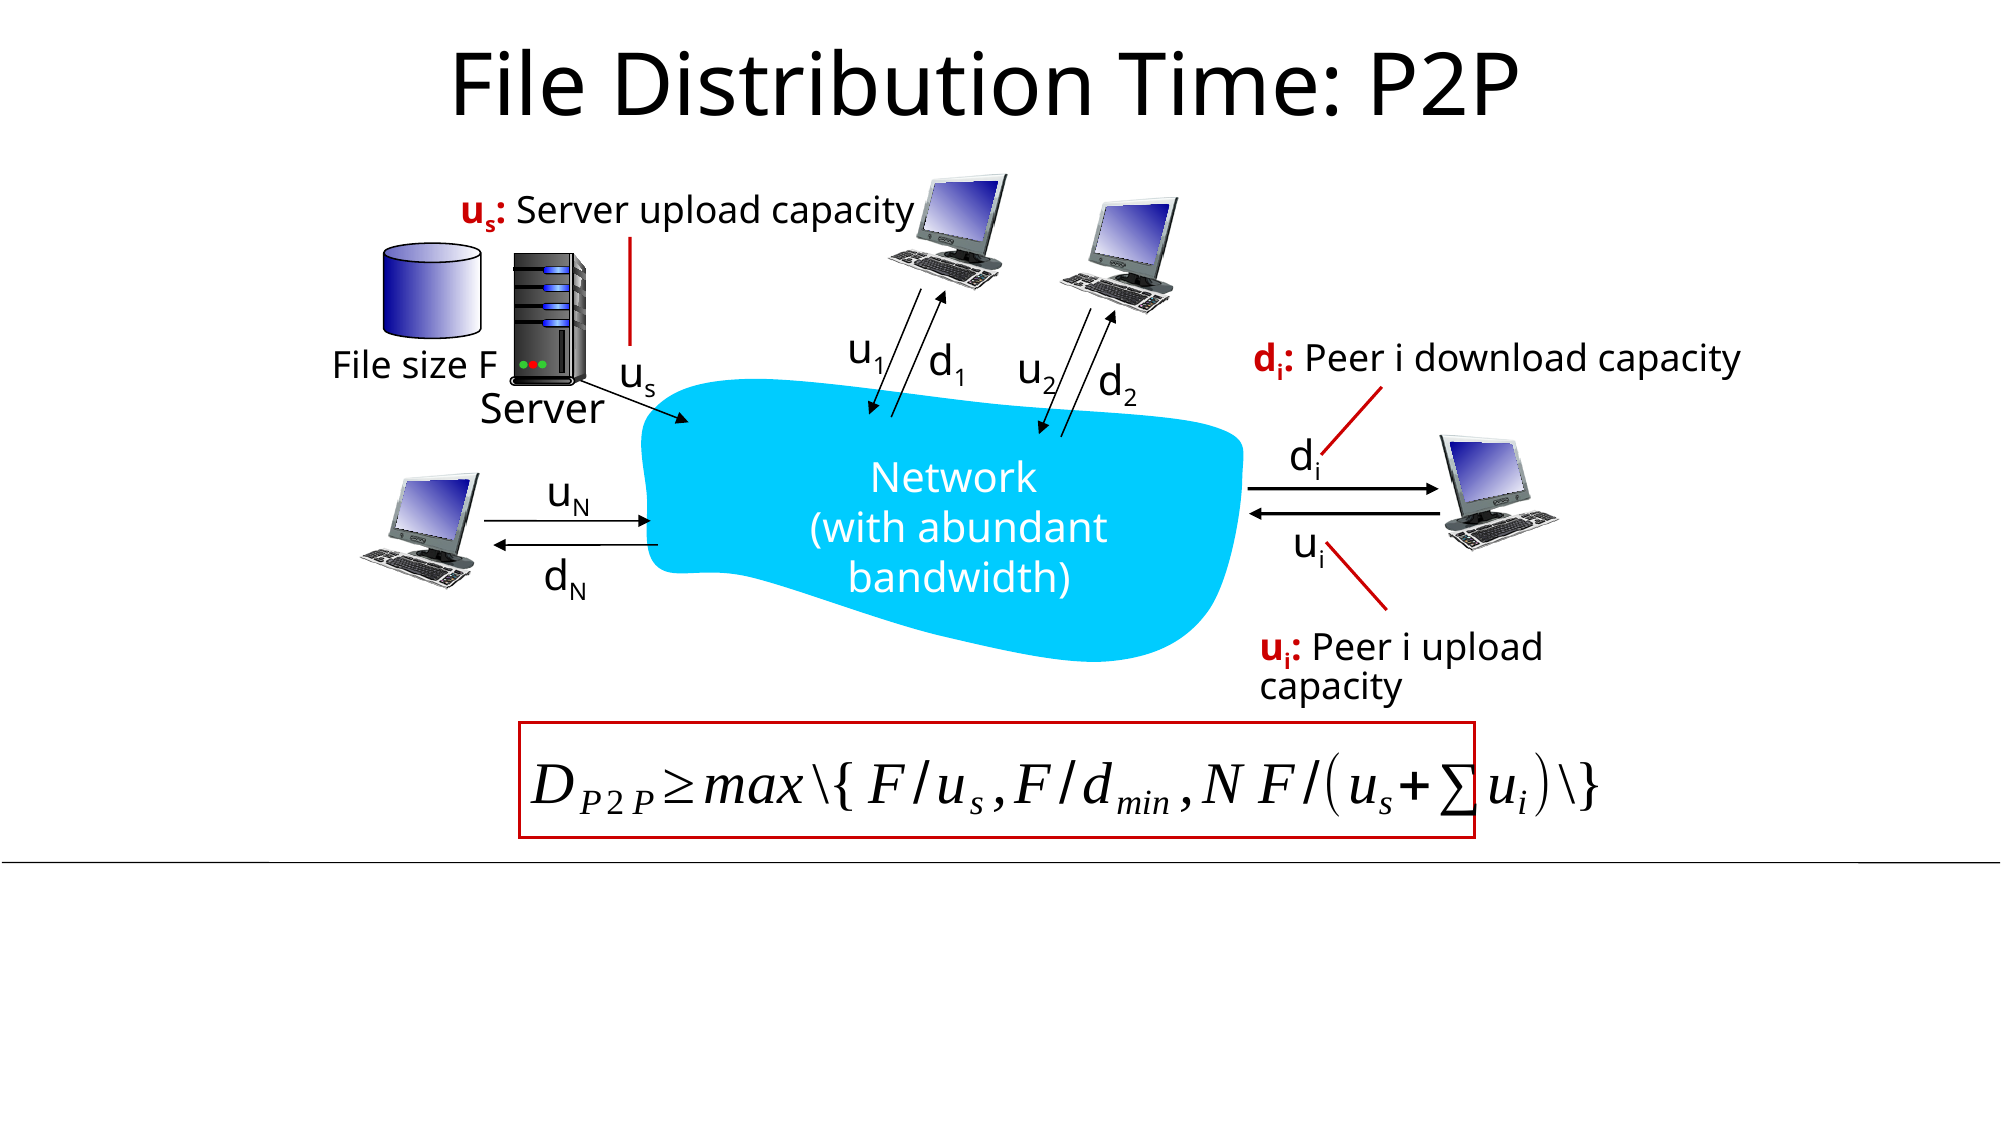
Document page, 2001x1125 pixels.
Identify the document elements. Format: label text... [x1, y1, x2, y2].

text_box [331, 467, 484, 598]
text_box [859, 168, 1012, 300]
text_box dN [528, 541, 629, 613]
text_box Server [446, 374, 639, 440]
text_box File size F [300, 334, 530, 394]
text_box uN [531, 456, 632, 529]
text_box [632, 514, 651, 528]
text_box [1249, 507, 1277, 520]
text_box [1374, 482, 1436, 496]
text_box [1436, 429, 1589, 560]
text_box [383, 243, 481, 339]
text_box us: Server upload capacity [445, 181, 859, 240]
title File Distribution Time: P2P [123, 32, 1849, 142]
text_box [832, 288, 1184, 437]
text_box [1031, 191, 1183, 323]
text_box [851, 609, 1210, 662]
text_box [656, 410, 689, 424]
text_box ui: Peer i upload capacity [1244, 618, 1705, 715]
text_box [519, 722, 1475, 838]
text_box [510, 253, 587, 386]
text_box di: Peer i download capacity [1238, 329, 1766, 388]
text_box ui [1277, 508, 1378, 581]
text_box Network (with abundant bandwidth) [684, 443, 1233, 609]
text_box di [1274, 421, 1374, 493]
text_box us [603, 338, 671, 410]
text_box [493, 538, 528, 552]
text_box [641, 378, 1244, 574]
